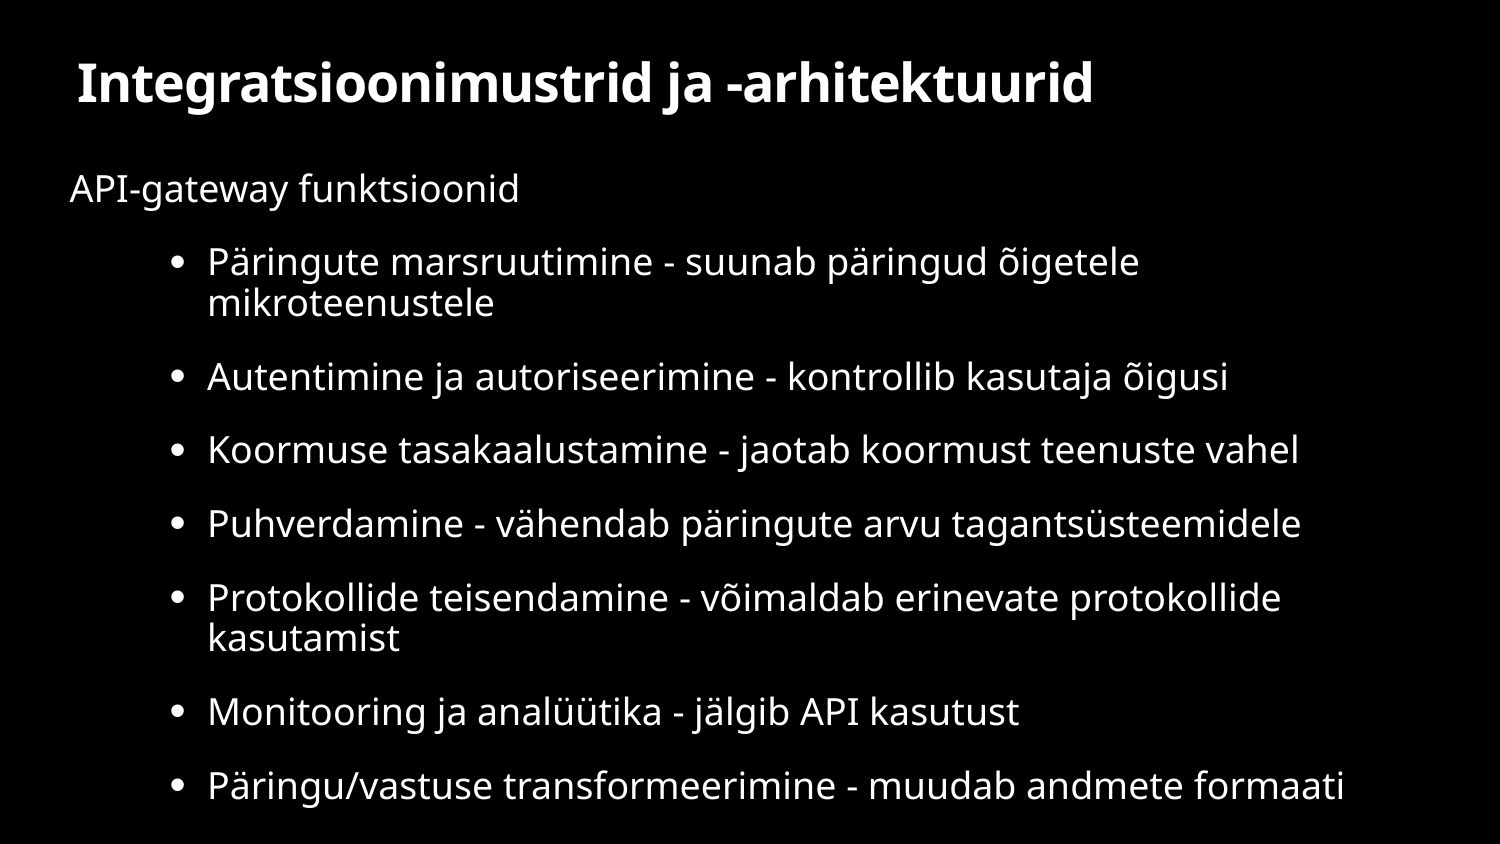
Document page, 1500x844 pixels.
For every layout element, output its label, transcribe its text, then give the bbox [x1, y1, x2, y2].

list API-gateway funktsioonid Päringute marsruutimine - suunab päringud õigetele mikroteenustele Autentimine ja autoriseerimine - kontrollib kasutaja õigusi Koormuse tasakaalustamine - jaotab koormust teenuste vahel Puhverdamine - vähendab päringute arvu tagantsüsteemidele Protokollide teisendamine - võimaldab erinevate protokollide kasutamist Monitooring ja analüütika - jälgib API kasutust Päringu/vastuse transformeerimine - muudab andmete formaati [65, 166, 1435, 802]
title Integratsioonimustrid ja -arhitektuurid [73, 58, 1427, 148]
